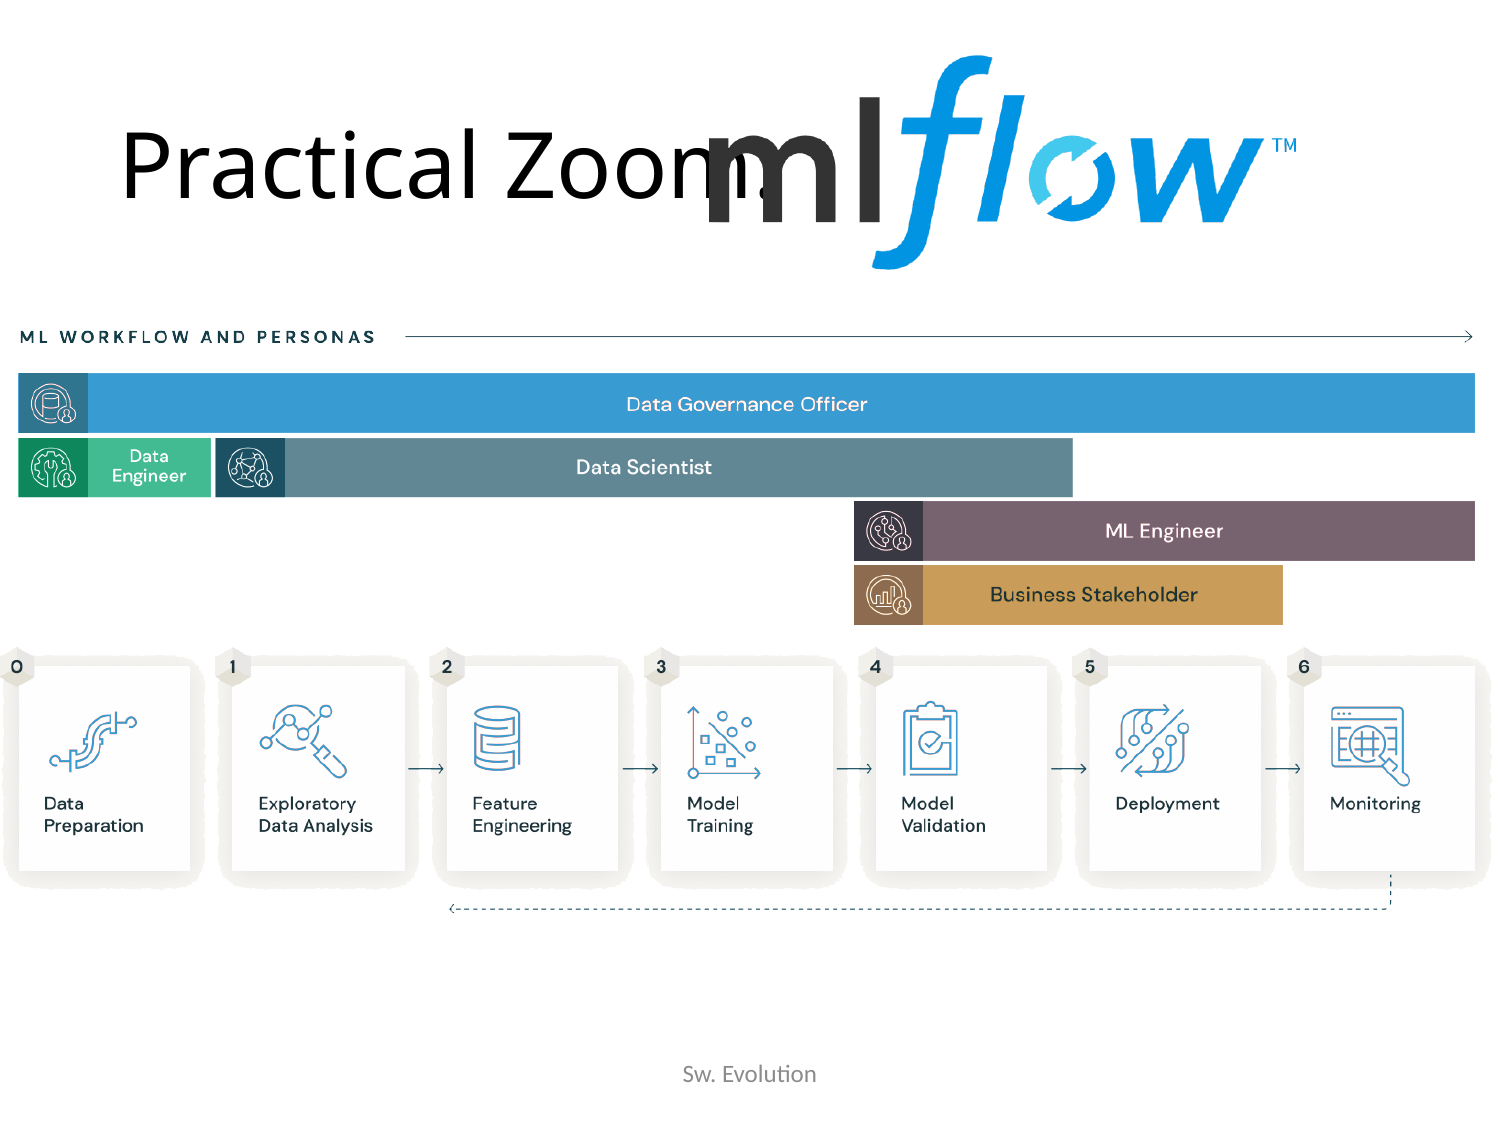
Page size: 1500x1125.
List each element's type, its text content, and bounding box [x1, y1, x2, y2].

footer Sw. Evolution [496, 1042, 1004, 1103]
title Practical Zoom: [103, 59, 1397, 278]
picture [0, 311, 1500, 990]
picture [709, 54, 1297, 271]
